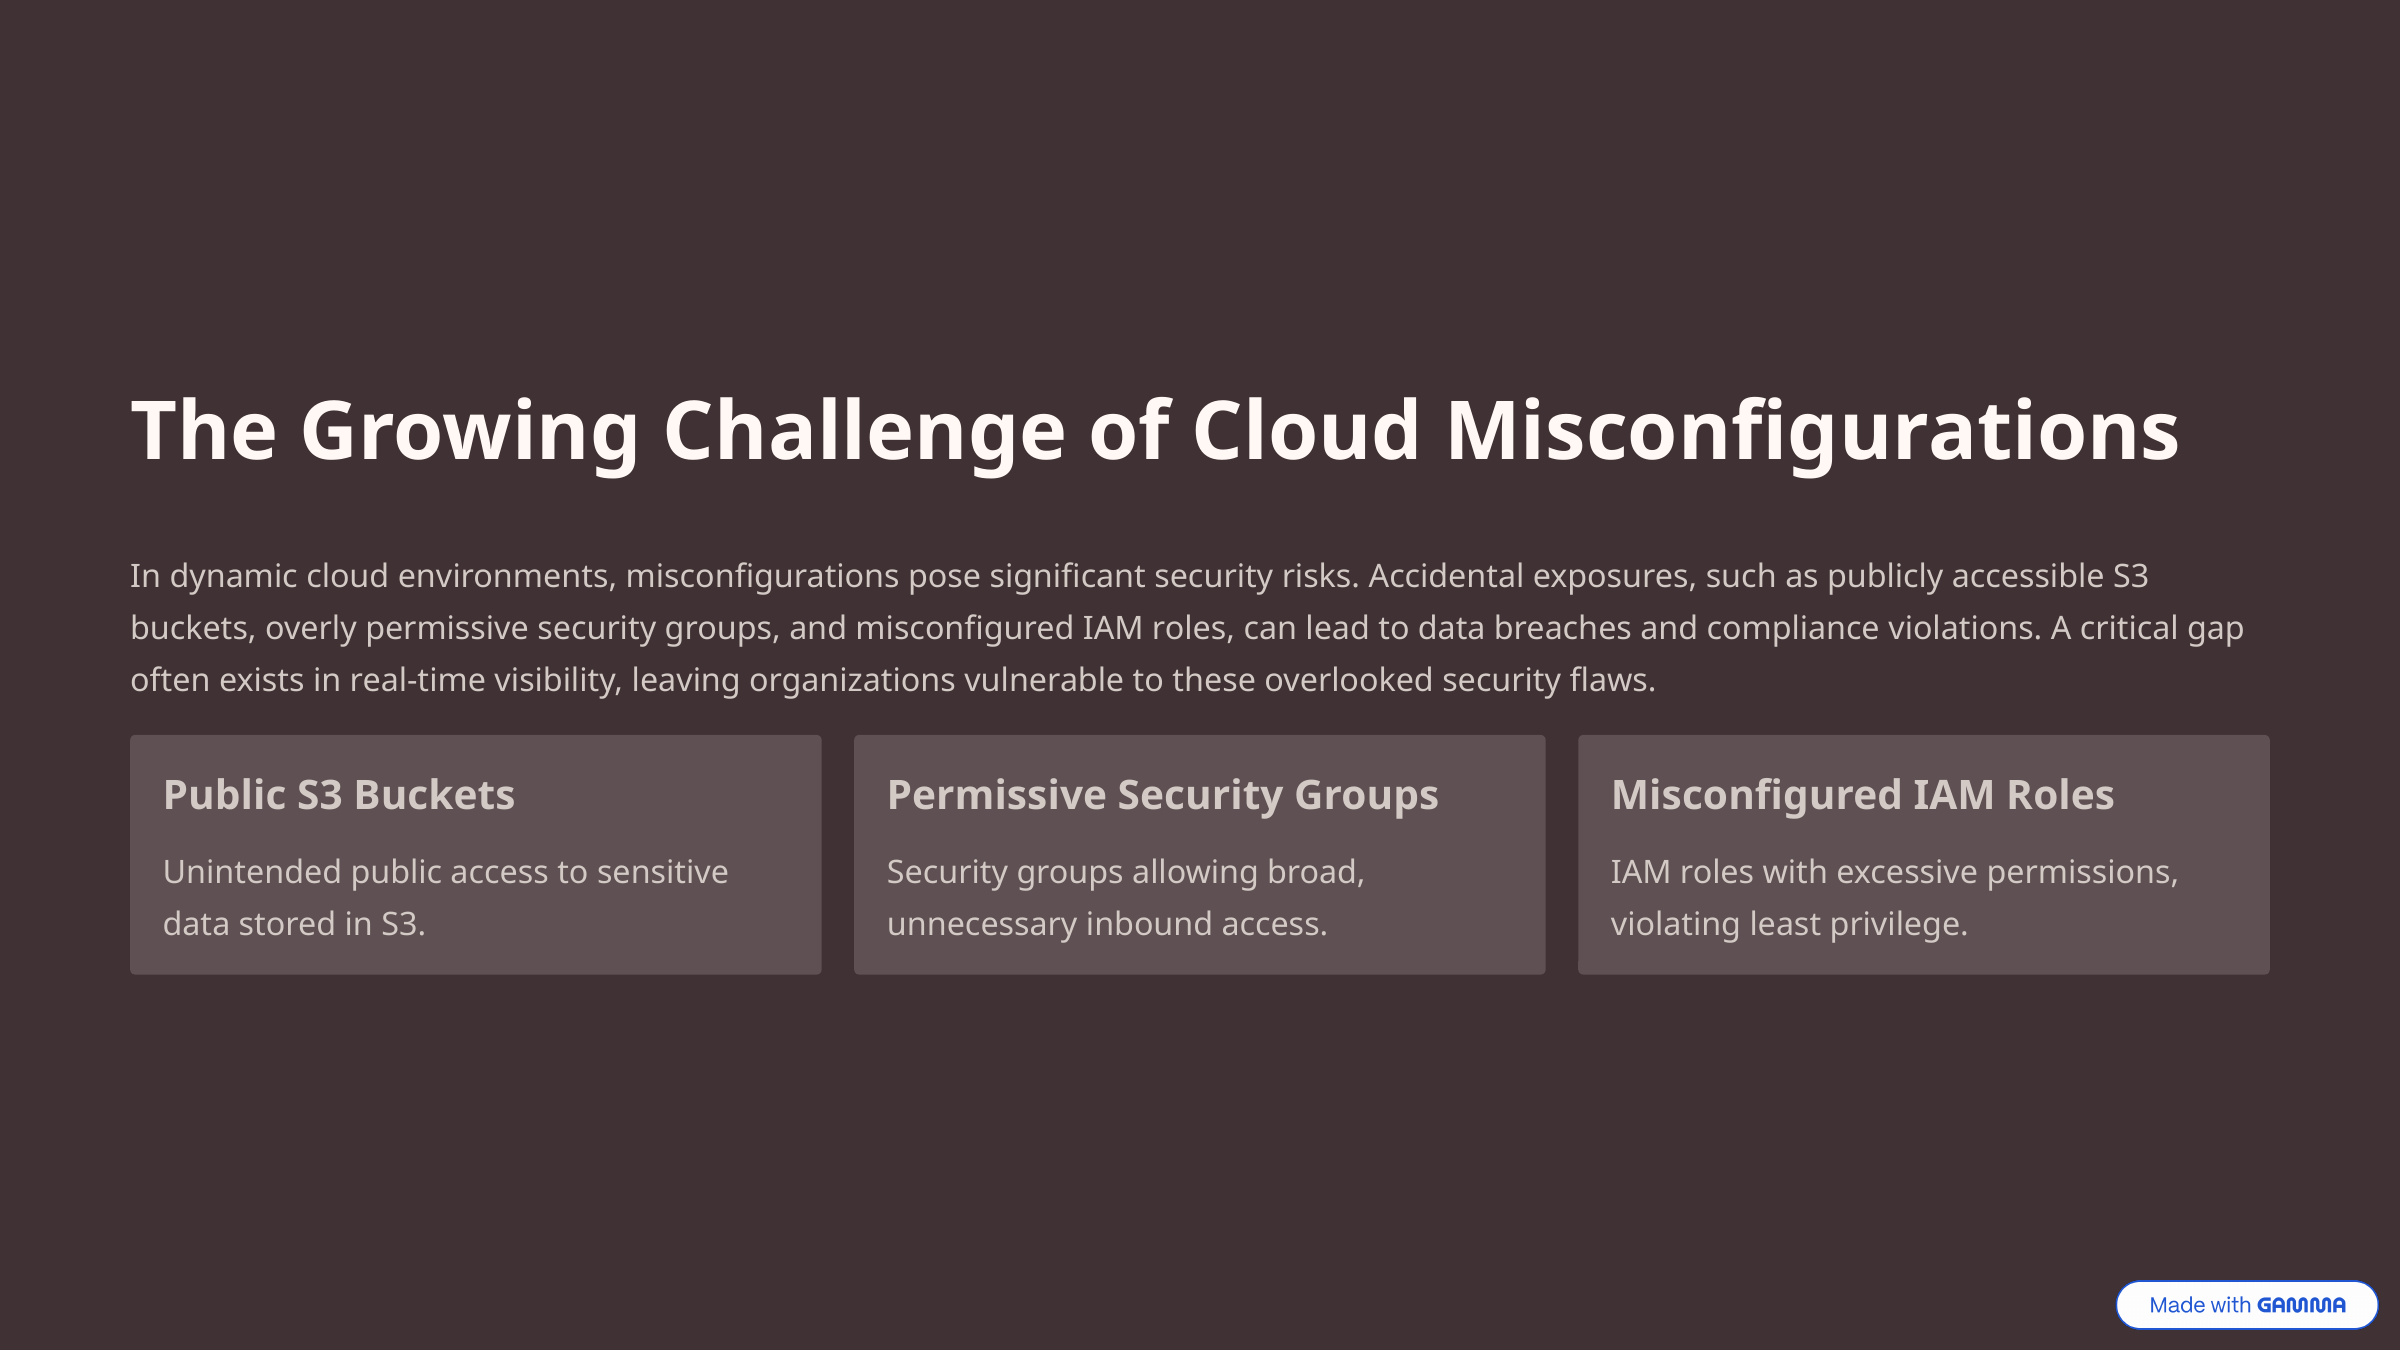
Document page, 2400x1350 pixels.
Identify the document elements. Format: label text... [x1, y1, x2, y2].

text_box The Growing Challenge of Cloud Misconfigurations [130, 375, 2253, 477]
text_box [854, 734, 1546, 975]
text_box [1578, 734, 2270, 975]
picture [2106, 1271, 2389, 1339]
text_box Misconfigured IAM Roles [1610, 767, 2138, 819]
text_box Unintended public access to sensitive data stored in S3. [162, 837, 790, 943]
text_box [130, 734, 822, 975]
text_box IAM roles with excessive permissions, violating least privilege. [1610, 837, 2238, 943]
text_box Security groups allowing broad, unnecessary inbound access. [886, 837, 1514, 943]
text_box In dynamic cloud environments, misconfigurations pose significant security risks. Accidental exposures, such as publicly accessible S3 buckets, overly permissive security groups, and misconfigured IAM roles, can lead to data breaches and compliance violations. A critical gap often exists in real-time visibility, leaving organizations vulnerable to these overlooked security flaws. [130, 542, 2270, 699]
text_box Public S3 Buckets [162, 767, 570, 819]
text_box Permissive Security Groups [886, 767, 1456, 819]
